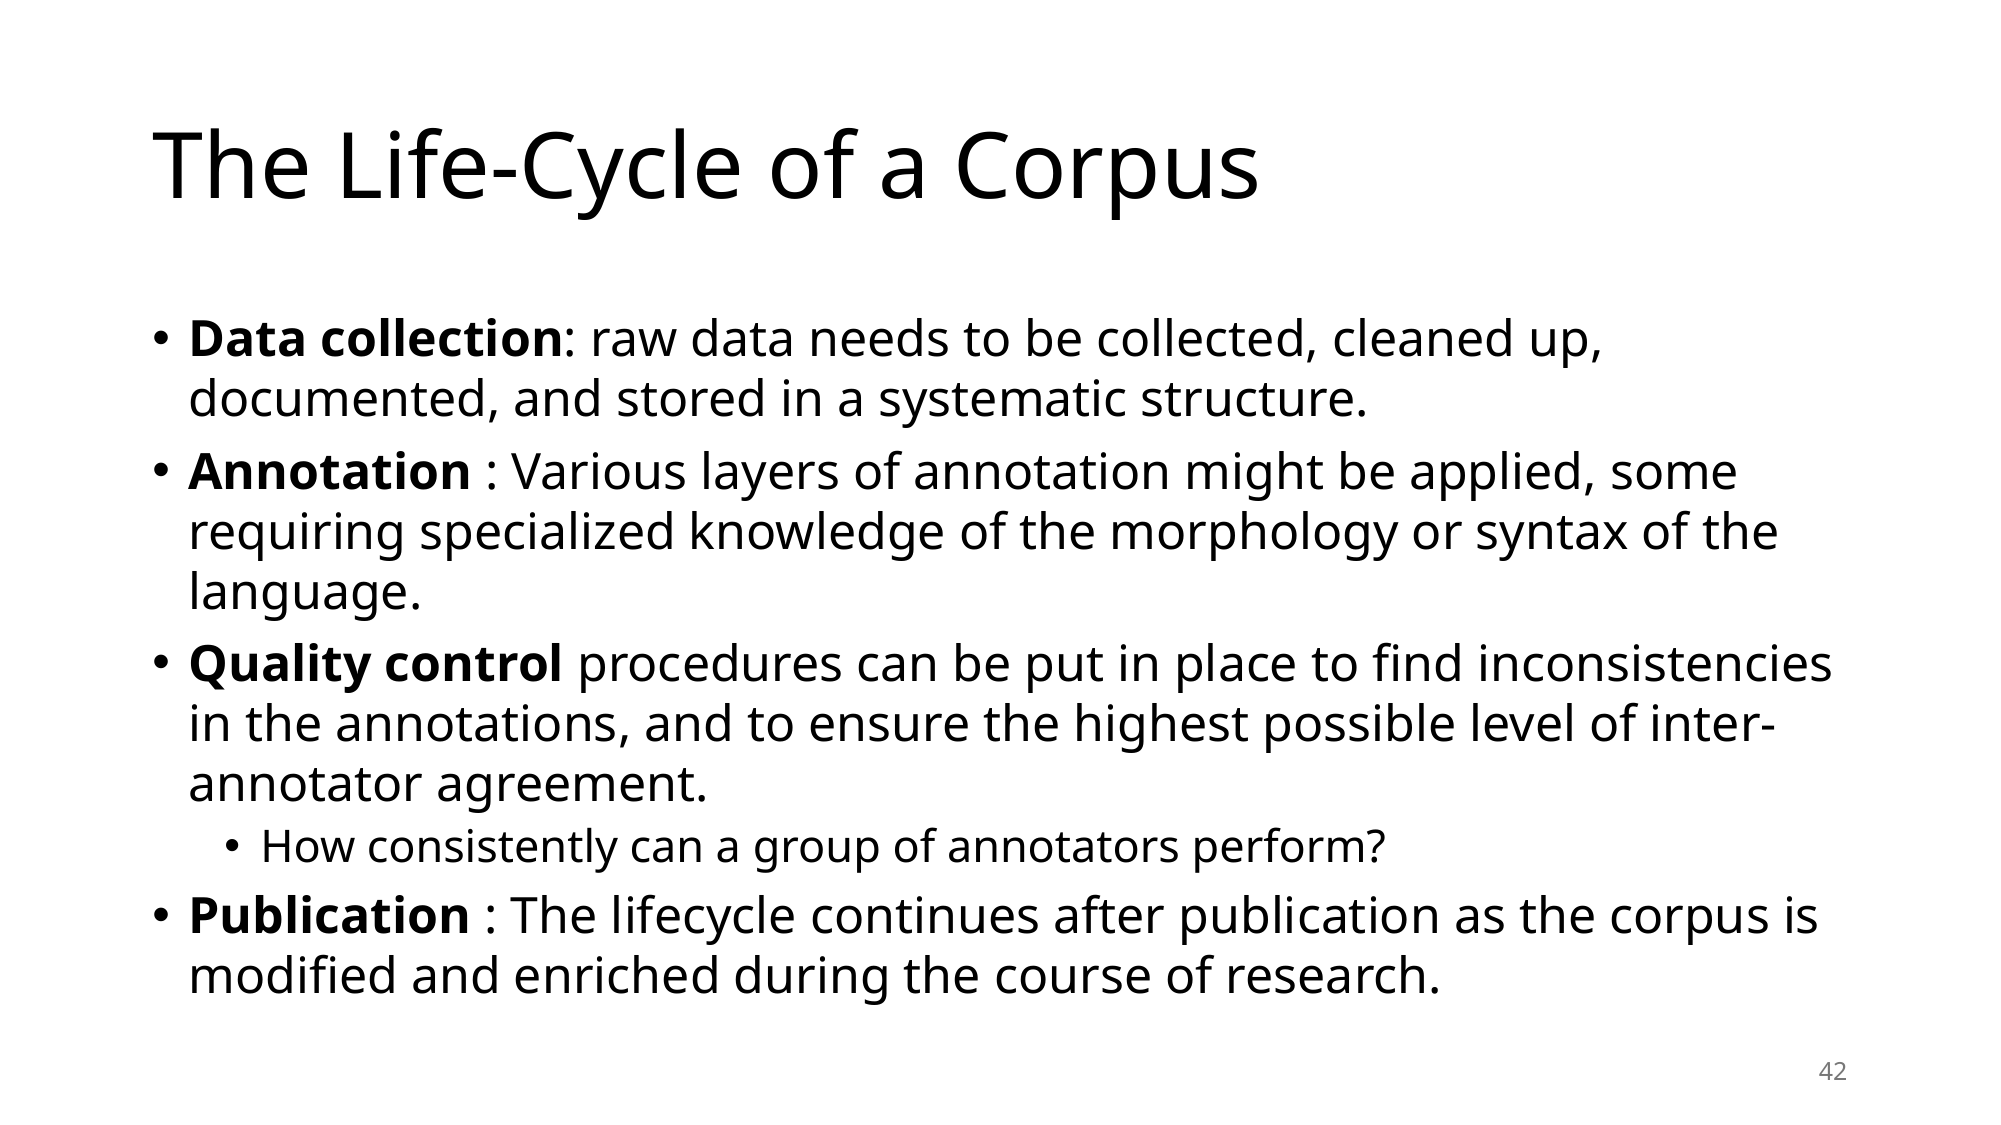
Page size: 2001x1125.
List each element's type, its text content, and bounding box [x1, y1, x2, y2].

list Data collection: raw data needs to be collected, cleaned up, documented, and stored in a systematic structure. Annotation : Various layers of annotation might be applied, some requiring specialized knowledge of the morphology or syntax of the language. Quality control procedures can be put in place to find inconsistencies in the annotations, and to ensure the highest possible level of inter-annotator agreement. How consistently can a group of annotators perform? Publication : The lifecycle continues after publication as the corpus is modified and enriched during the course of research. [137, 299, 1863, 1014]
slide_number 42 [1412, 1042, 1863, 1103]
title The Life-Cycle of a Corpus [137, 59, 1863, 278]
